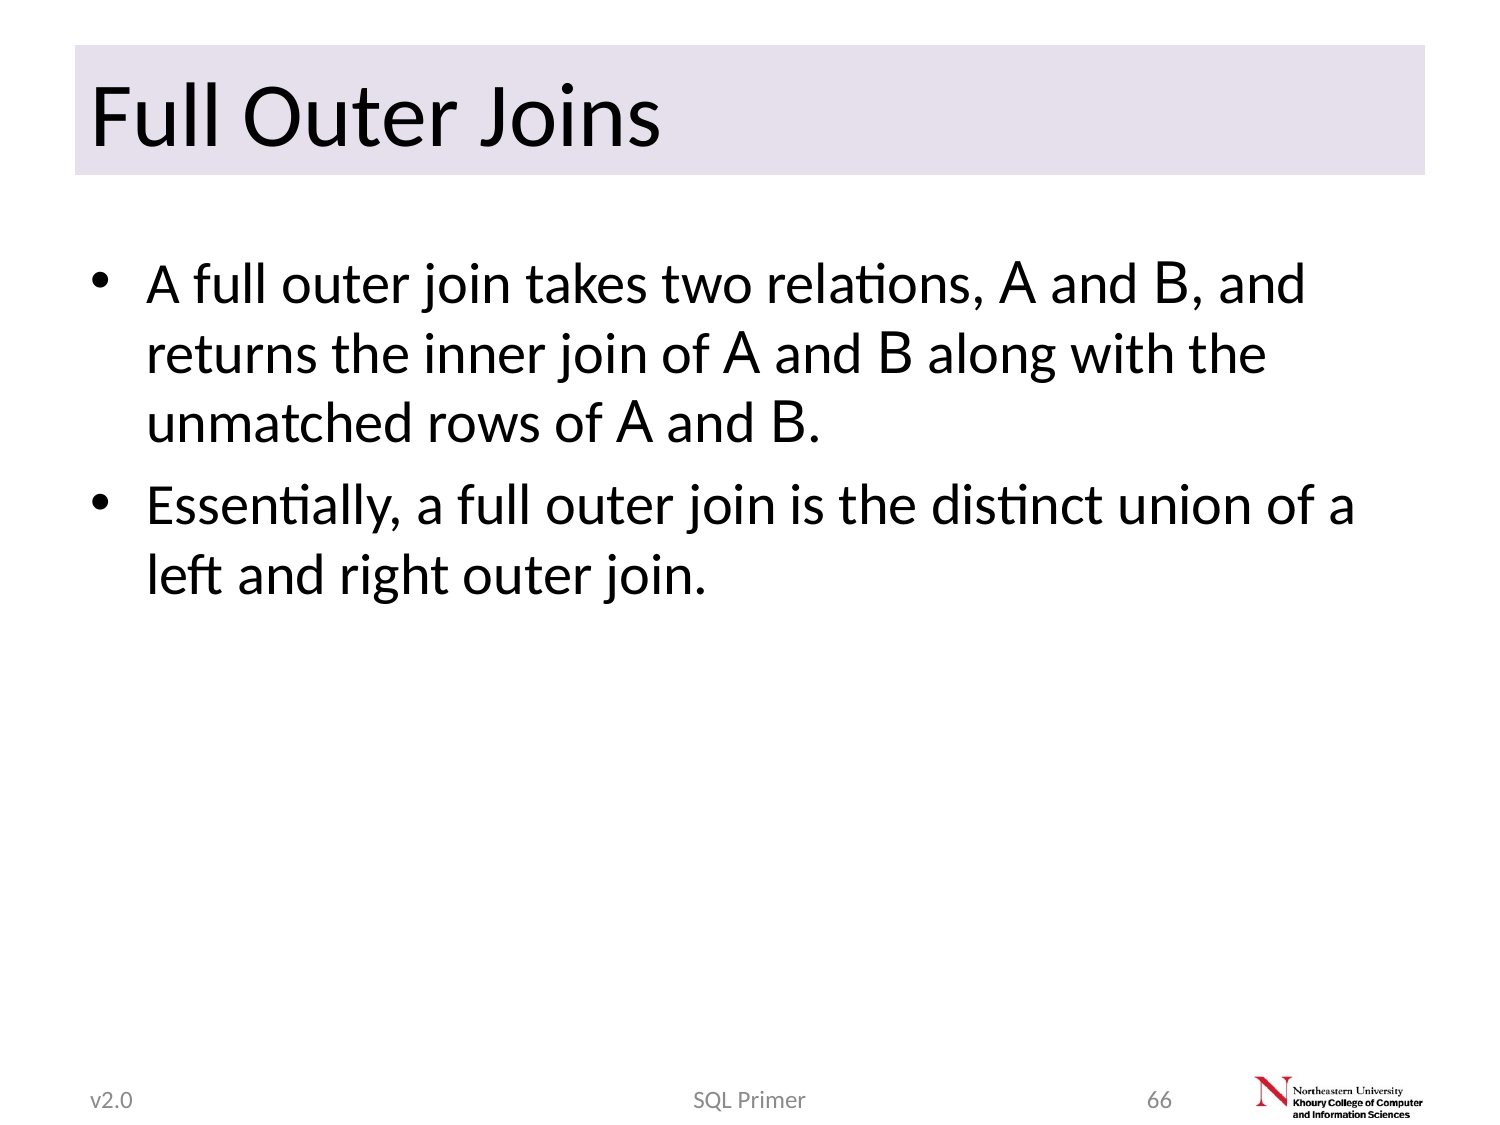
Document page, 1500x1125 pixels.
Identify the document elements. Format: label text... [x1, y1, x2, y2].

picture [1250, 1073, 1425, 1122]
footer SQL Primer [512, 1074, 988, 1122]
title Full Outer Joins [75, 45, 1425, 175]
slide_number v2.0 [75, 1074, 425, 1122]
slide_number 66 [1074, 1074, 1188, 1122]
list A full outer join takes two relations, A and B, and returns the inner join of A and B along with the unmatched rows of A and B. Essentially, a full outer join is the distinct union of a left and right outer join. [75, 237, 1425, 1025]
